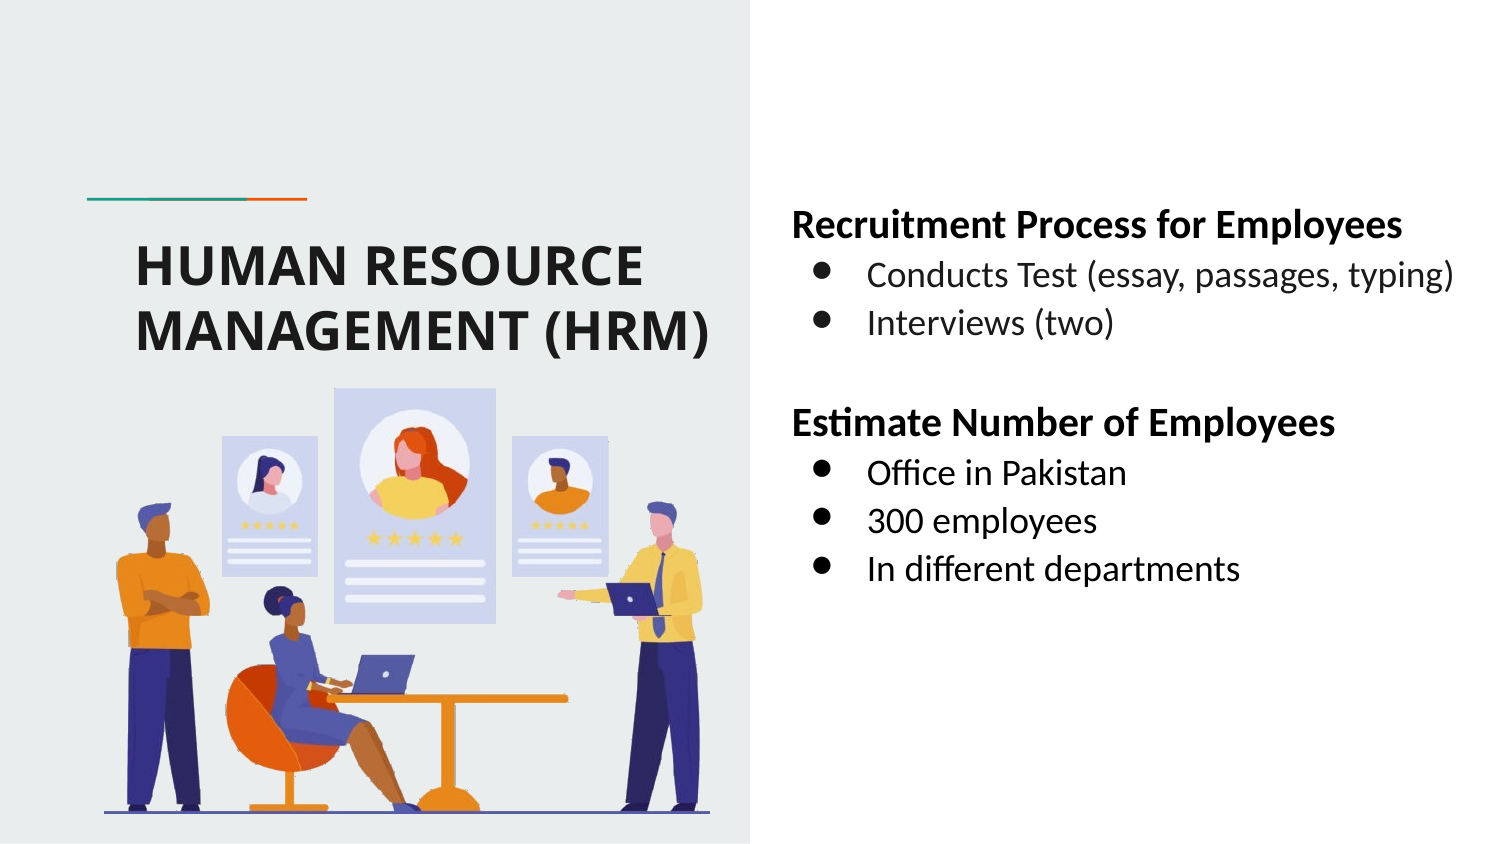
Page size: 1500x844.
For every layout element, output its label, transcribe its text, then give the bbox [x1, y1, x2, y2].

list Recruitment Process for Employees Conducts Test (essay, passages, typing) Interviews (two) Estimate Number of Employees Office in Pakistan 300 employees In different departments [776, 178, 1479, 625]
title HUMAN RESOURCE MANAGEMENT (HRM) [119, 216, 726, 494]
picture [104, 366, 711, 814]
